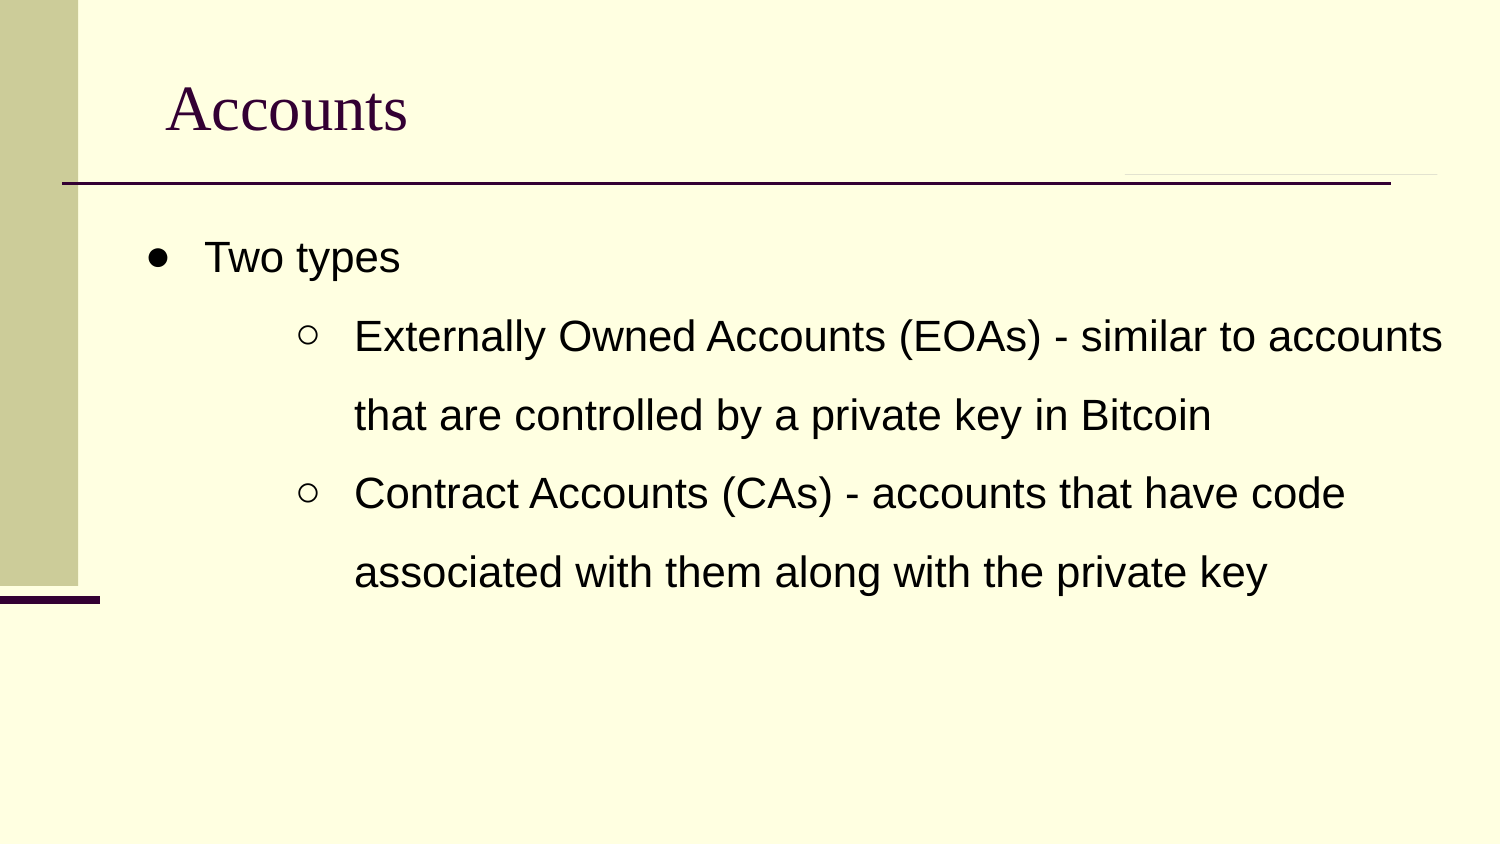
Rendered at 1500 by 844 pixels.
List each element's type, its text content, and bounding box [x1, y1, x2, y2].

text_box Two types Externally Owned Accounts (EOAs) - similar to accounts that are controlled by a private key in Bitcoin Contract Accounts (CAs) - accounts that have code associated with them along with the private key [114, 187, 1500, 612]
title Accounts [150, 34, 1425, 175]
